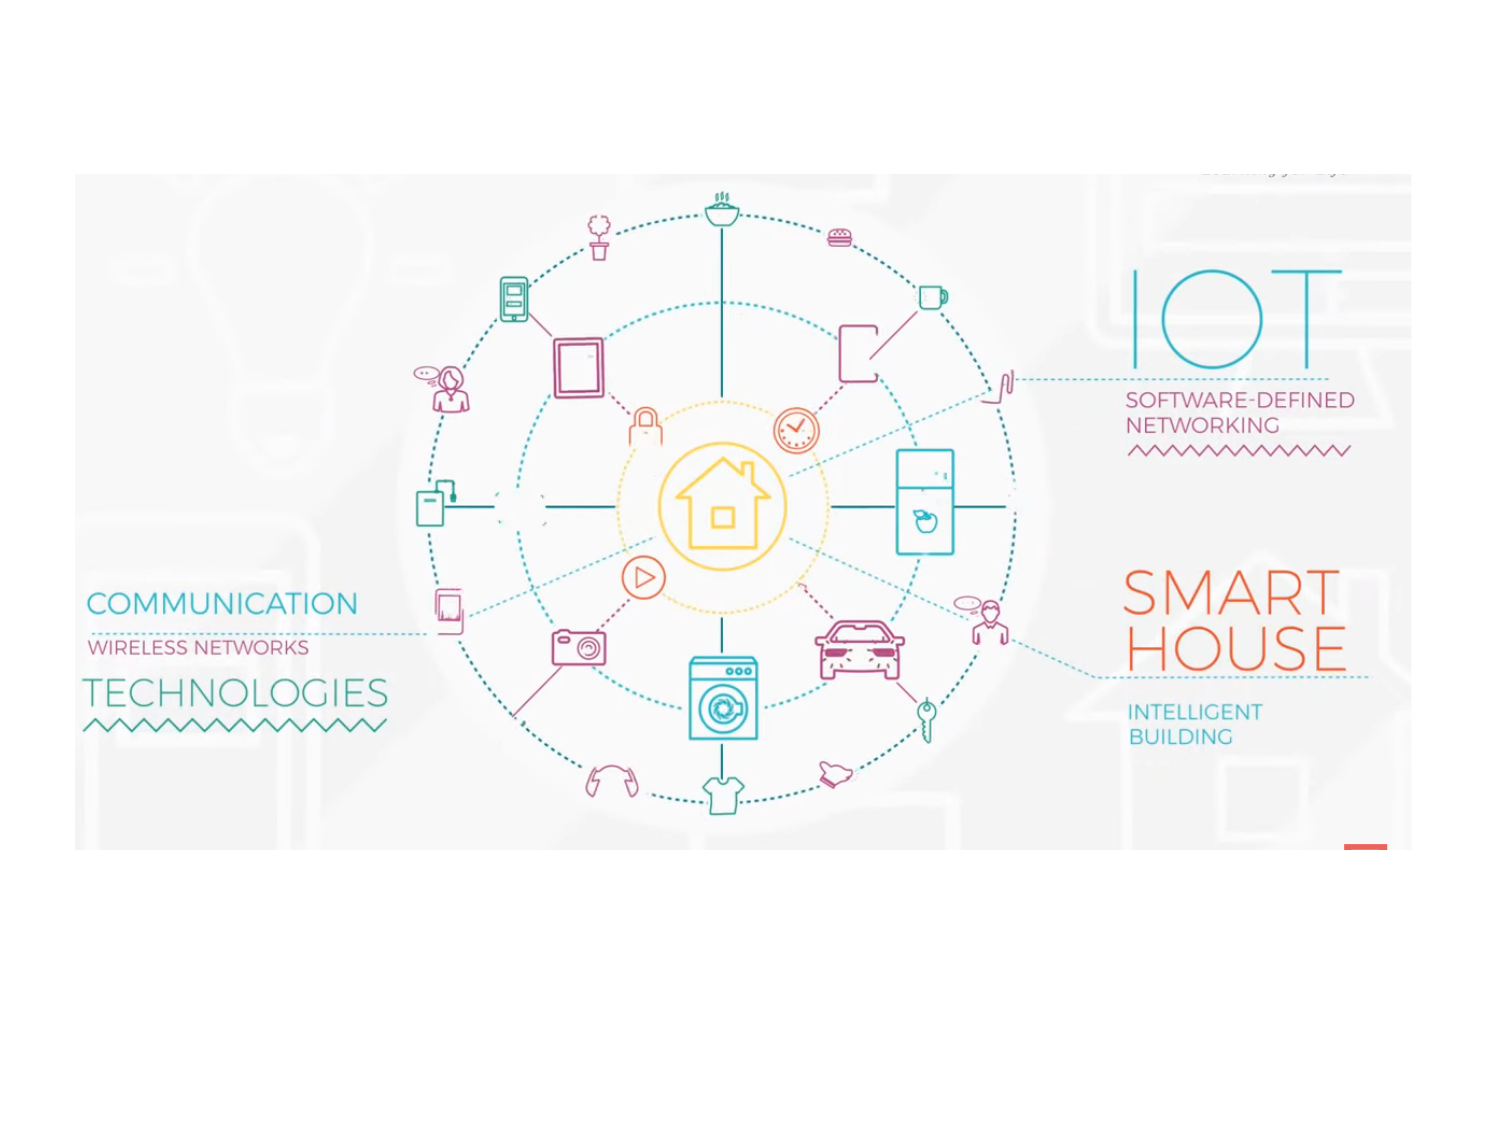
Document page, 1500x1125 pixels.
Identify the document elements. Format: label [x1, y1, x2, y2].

picture [74, 174, 1412, 851]
